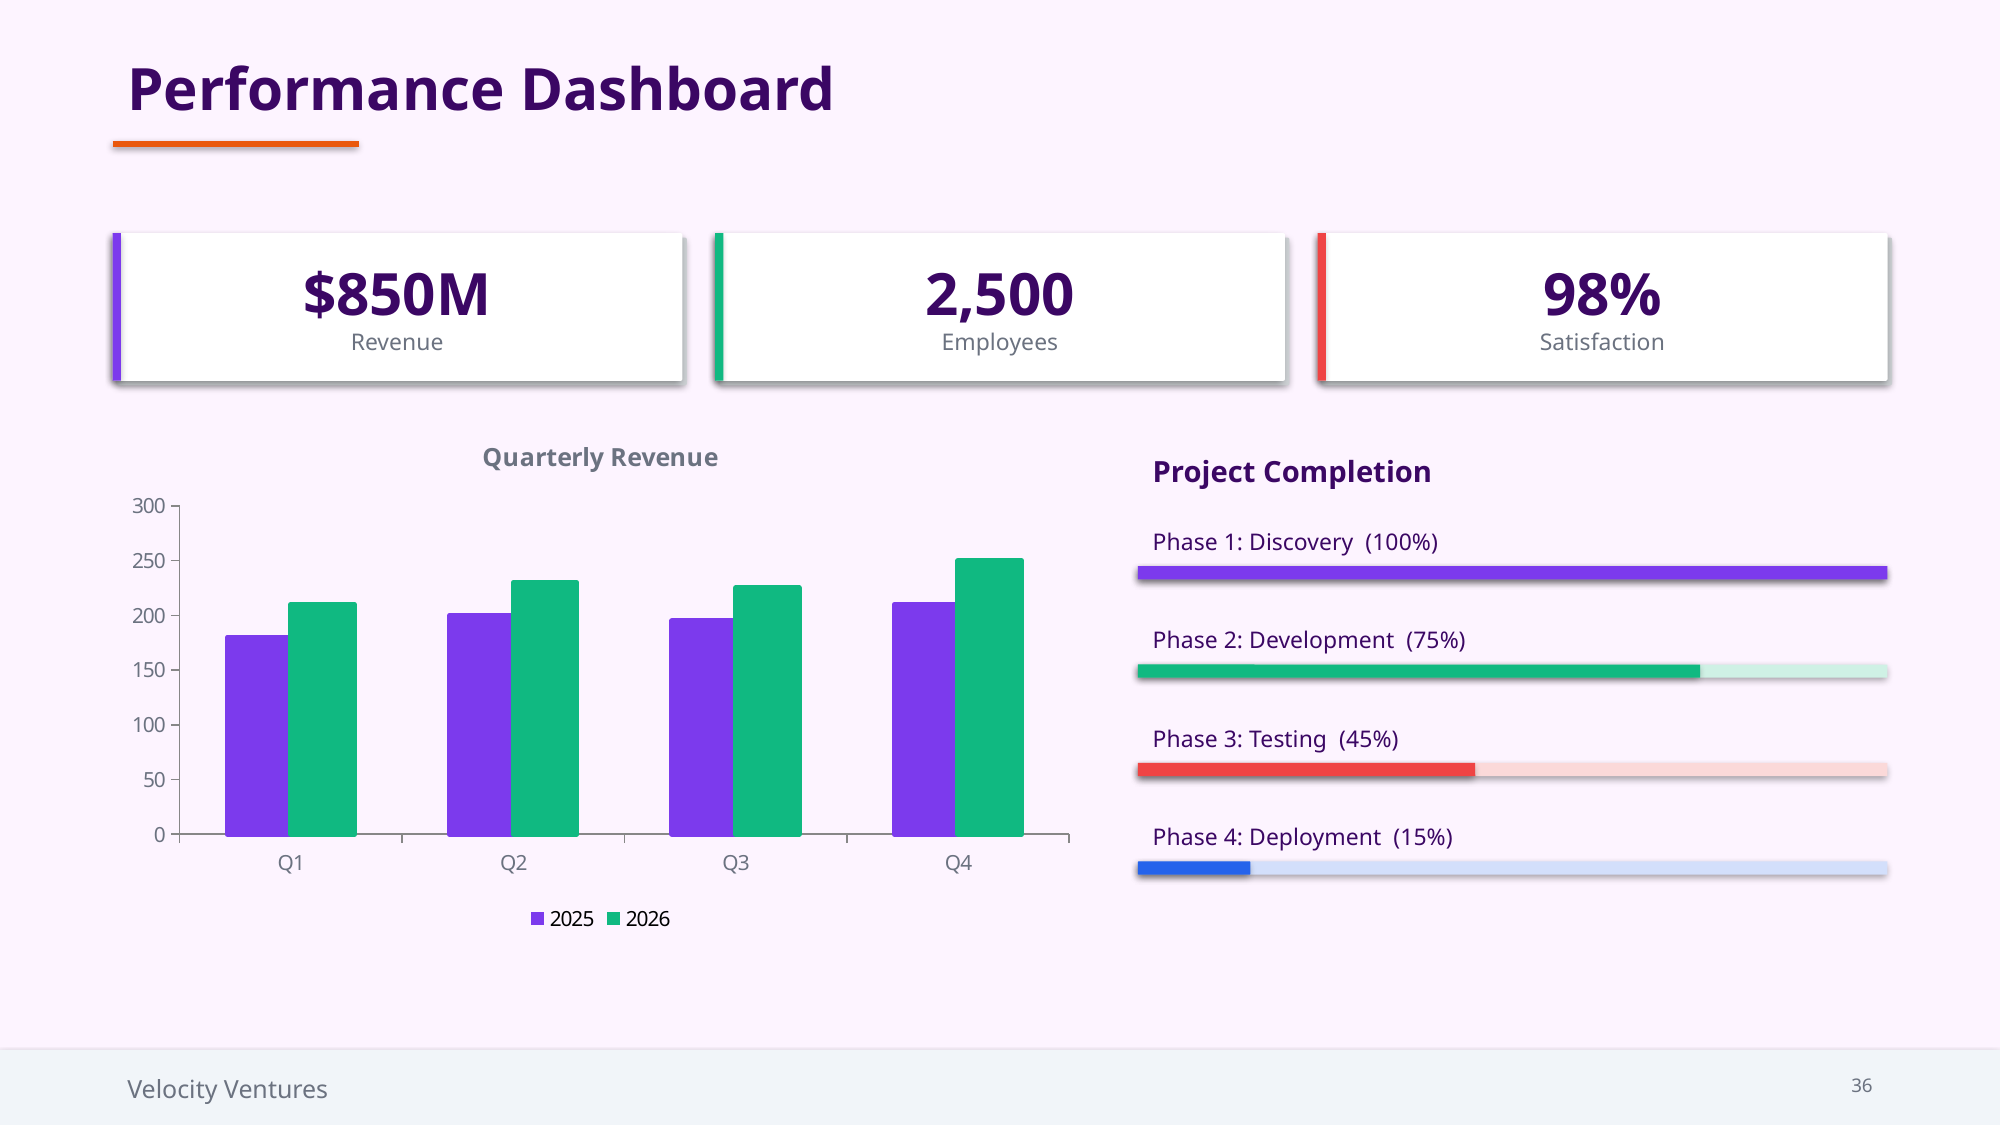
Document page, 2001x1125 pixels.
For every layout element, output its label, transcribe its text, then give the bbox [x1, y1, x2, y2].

text_box Phase 2: Development (75%) [1137, 618, 1888, 661]
text_box Phase 4: Deployment (15%) [1137, 815, 1888, 858]
text_box Phase 1: Discovery (100%) [1137, 520, 1888, 563]
text_box Velocity Ventures [112, 1066, 605, 1112]
text_box 98% [1325, 249, 1880, 320]
text_box Revenue [120, 320, 675, 363]
text_box [714, 232, 724, 381]
text_box [1137, 762, 1477, 777]
text_box [1317, 232, 1327, 381]
text_box [1476, 762, 1889, 777]
text_box [1701, 663, 1889, 679]
text_box [1137, 860, 1252, 876]
text_box [1251, 860, 1889, 876]
text_box Employees [723, 320, 1277, 363]
text_box [0, 1049, 2000, 1125]
chart [112, 413, 1089, 939]
text_box Project Completion [1137, 446, 1888, 497]
text_box Phase 3: Testing (45%) [1137, 717, 1888, 760]
text_box [1328, 232, 1889, 382]
text_box Performance Dashboard [112, 45, 1888, 130]
text_box [1137, 565, 1889, 581]
text_box [0, 0, 2000, 1049]
text_box [724, 232, 1286, 382]
text_box Satisfaction [1325, 320, 1880, 363]
text_box [112, 232, 122, 381]
text_box $850M [120, 249, 675, 320]
text_box 2,500 [723, 249, 1277, 320]
text_box [1137, 663, 1701, 679]
text_box [122, 232, 684, 382]
text_box 36 [1821, 1066, 1888, 1104]
